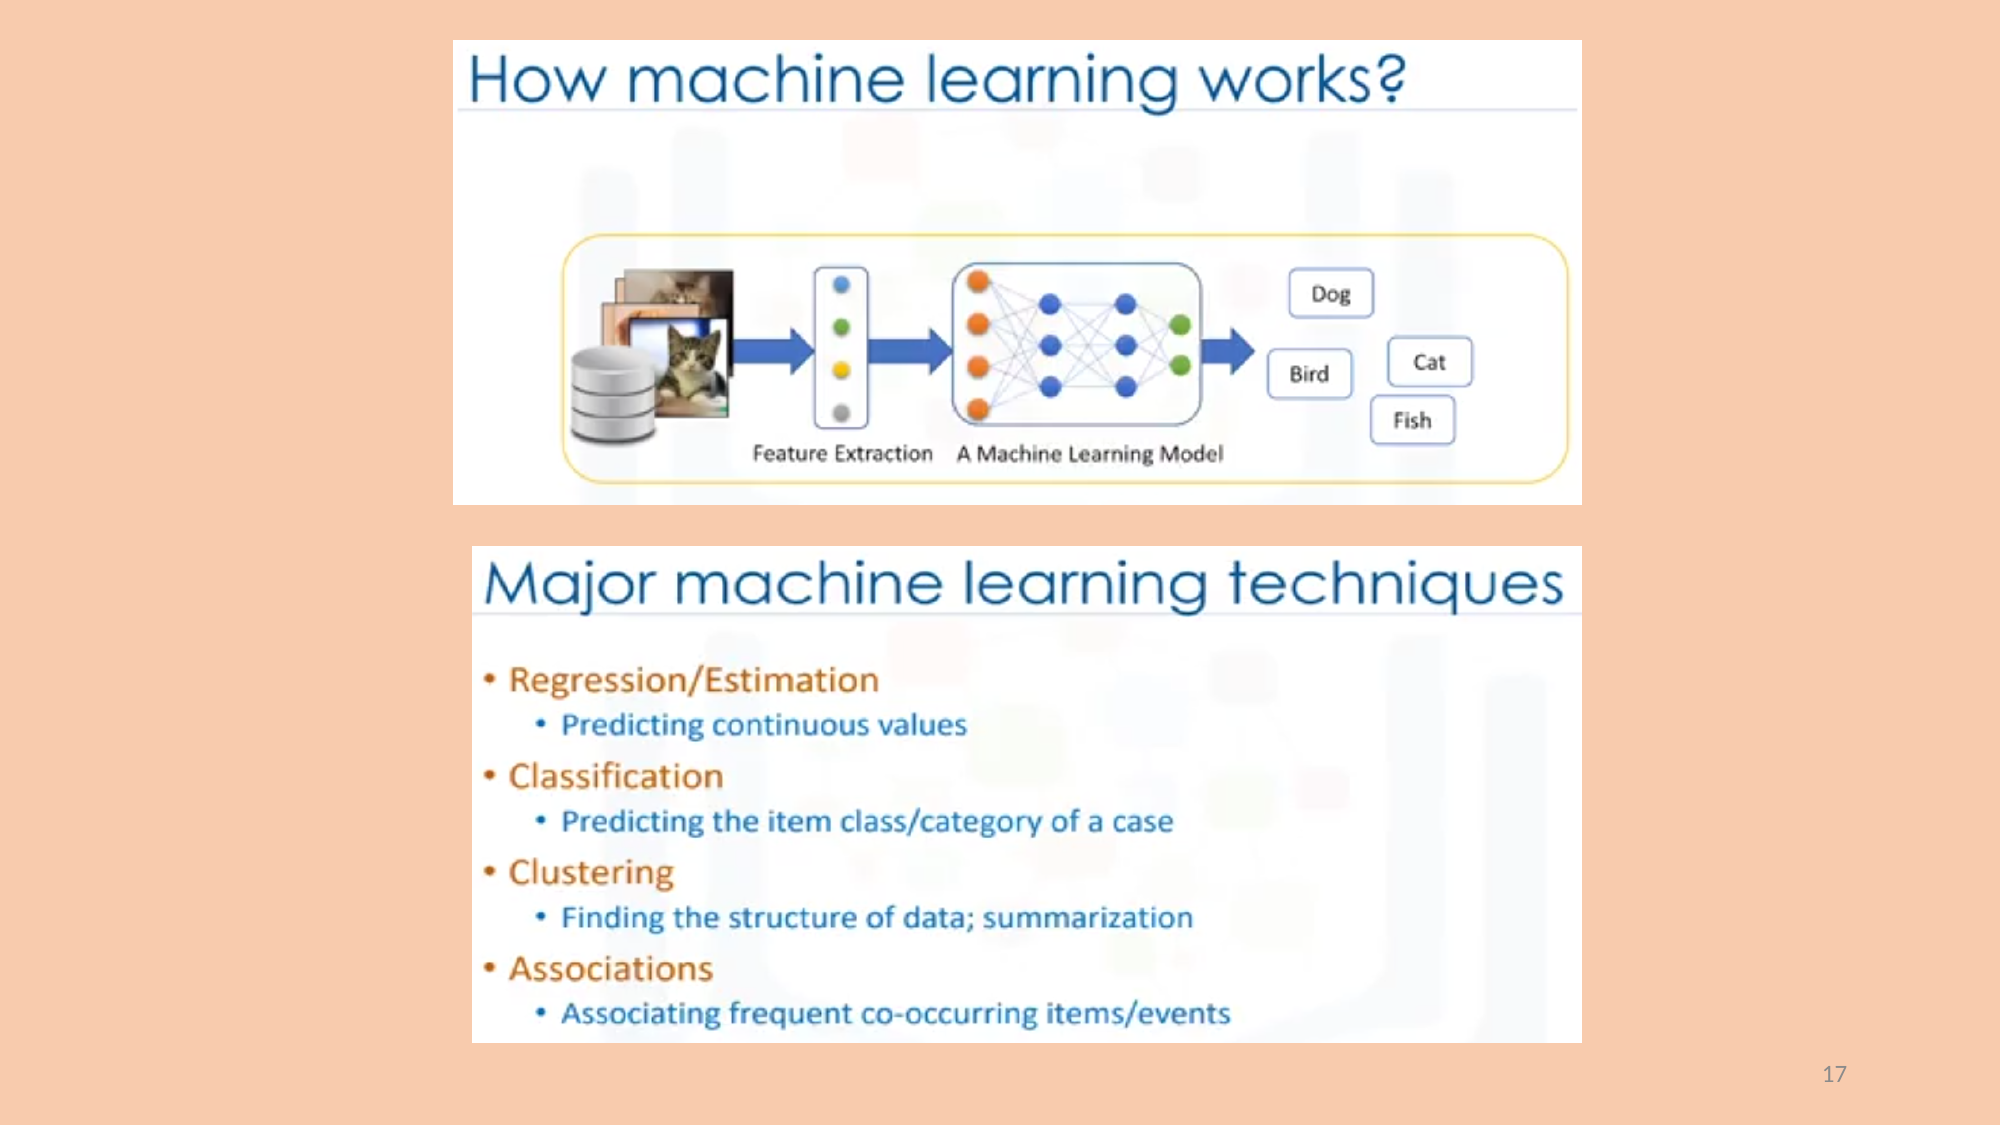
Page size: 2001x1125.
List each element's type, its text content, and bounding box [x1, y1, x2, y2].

picture [453, 40, 1582, 505]
picture [472, 546, 1582, 1043]
slide_number 17 [1412, 1042, 1863, 1103]
